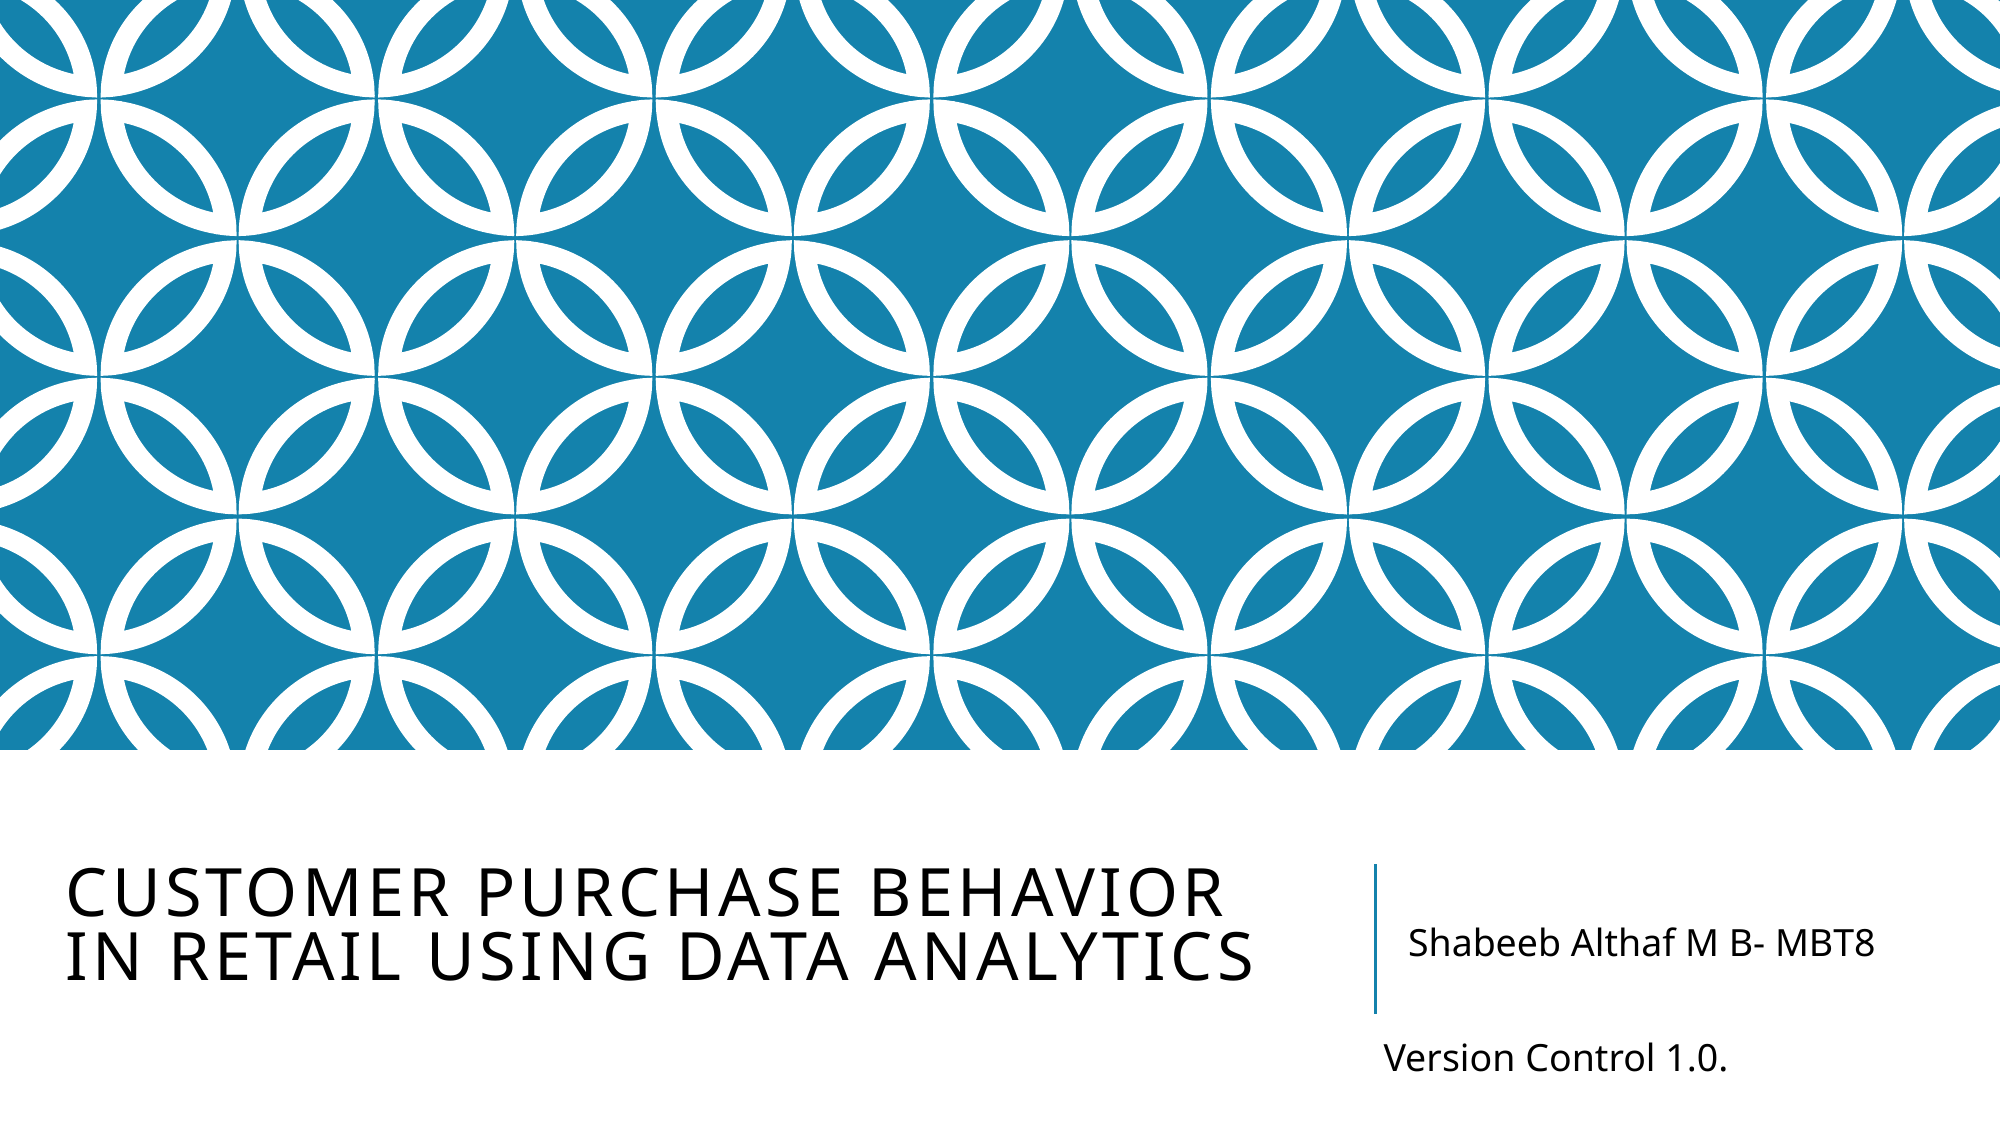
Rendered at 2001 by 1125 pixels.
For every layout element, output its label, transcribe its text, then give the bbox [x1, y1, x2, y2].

text_box Version Control 1.0. [1368, 1026, 1744, 1087]
title Customer purchase behavior in retail using data analytics [50, 821, 1282, 1001]
subtitle Shabeeb Althaf M B- MBT8 [1393, 911, 2000, 996]
